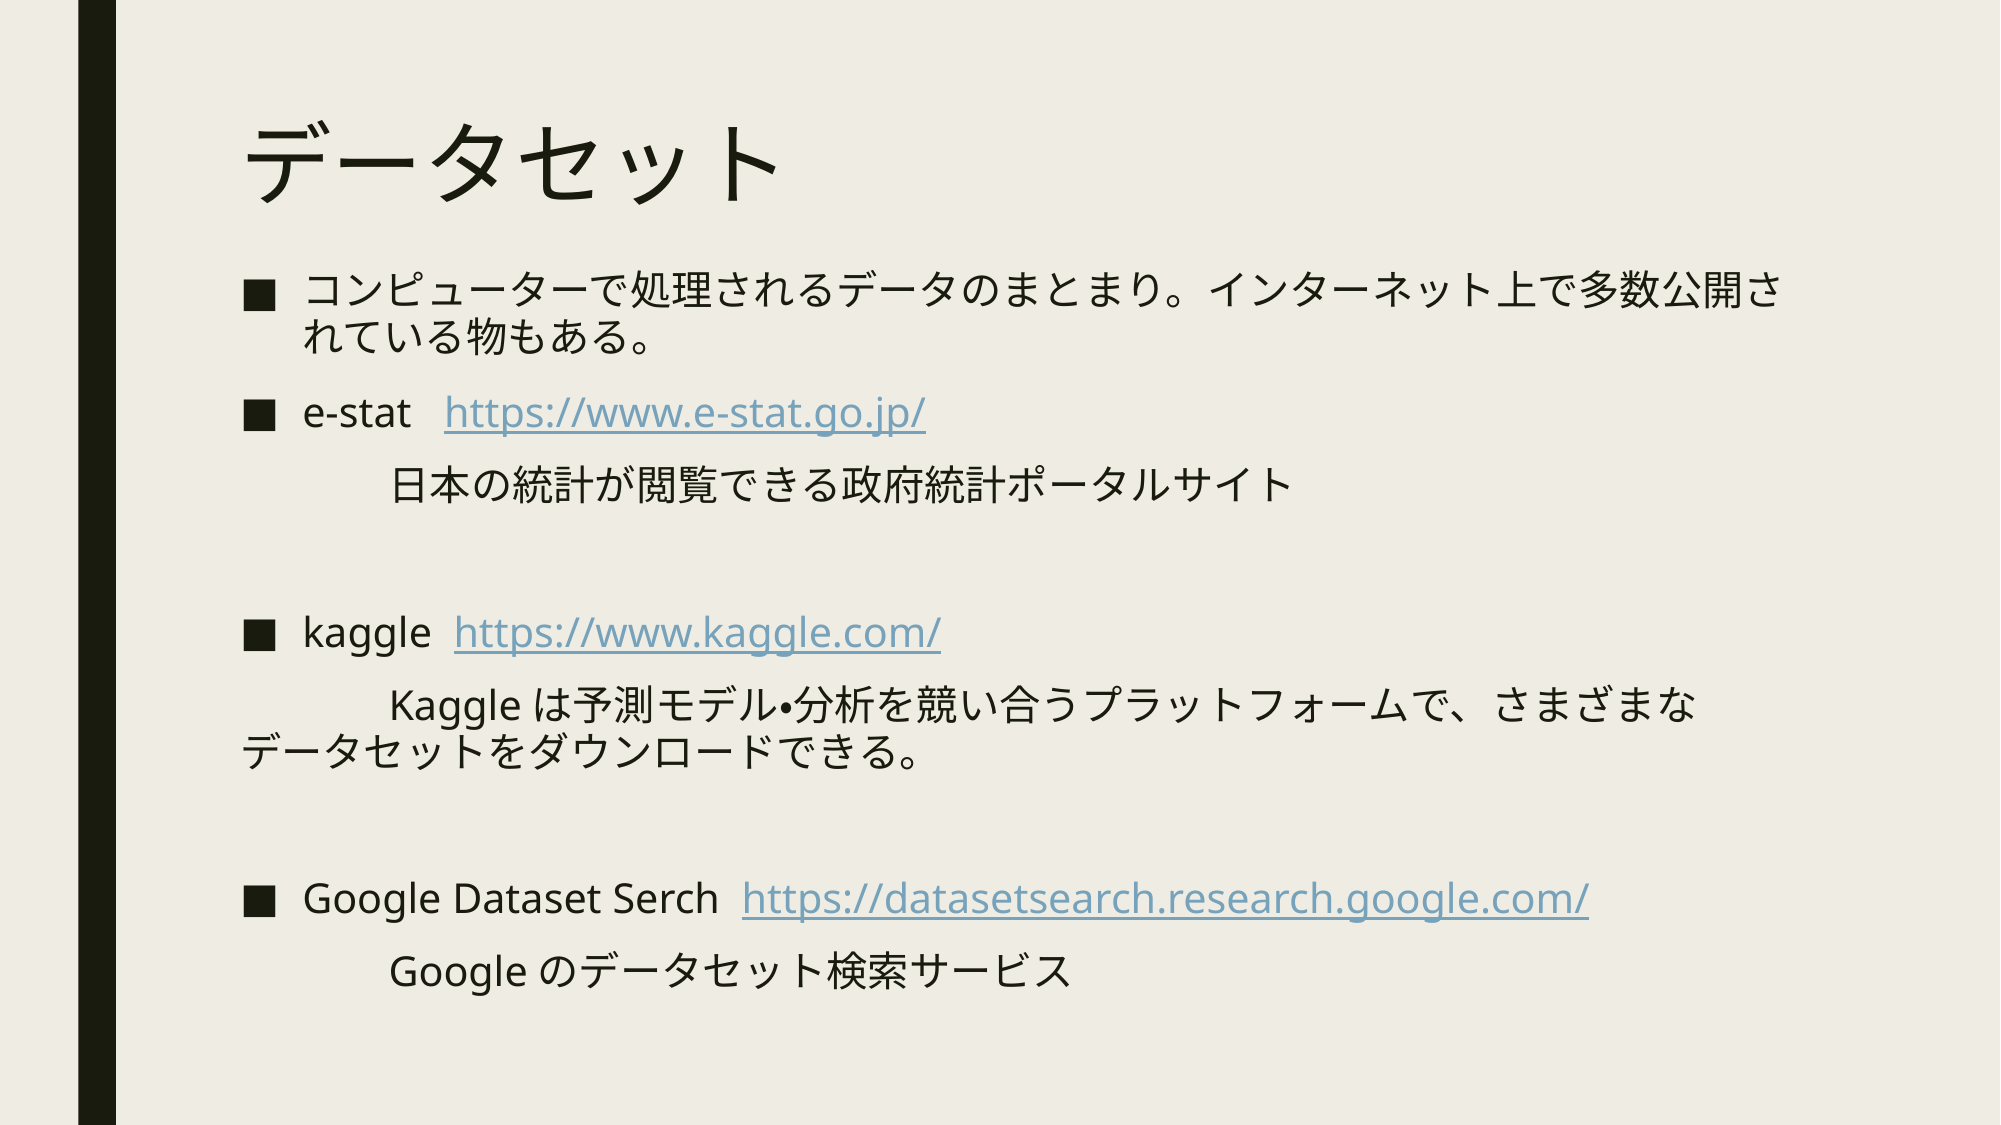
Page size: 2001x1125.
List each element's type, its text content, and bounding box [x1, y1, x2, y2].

title データセット [225, 112, 1800, 242]
list コンピューターで処理されるデータのまとまり。インターネット上で多数公開されている物もある。 e-stat https://www.e-stat.go.jp/ 日本の統計が閲覧できる政府統計ポータルサイト kaggle https://www.kaggle.com/ Kaggleは予測モデル・分析を競い合うプラットフォームで、さまざまな データセットをダウンロードできる。 Google Dataset Serch https://datasetsearch.research.google.com/ Googleのデータセット検索サービス [225, 261, 1800, 1058]
